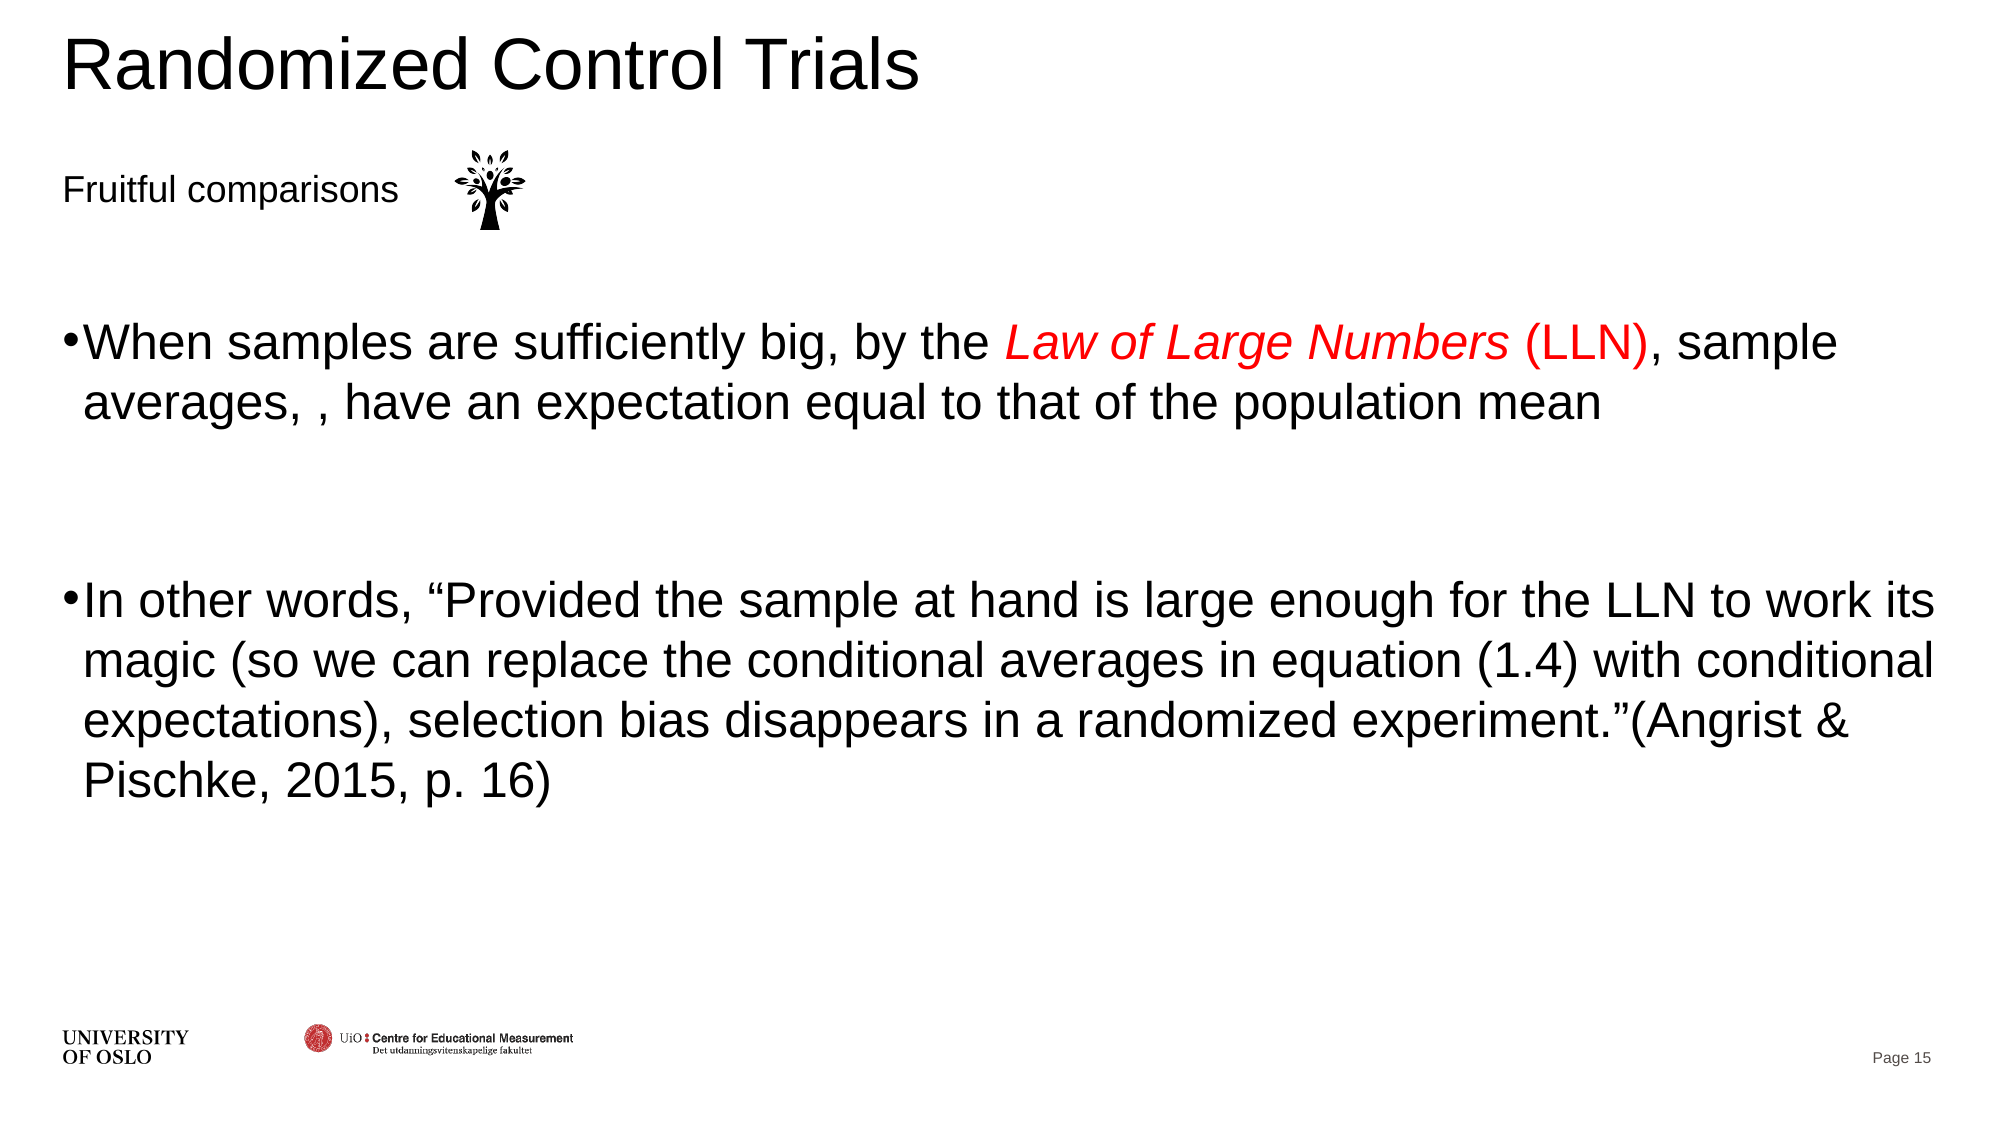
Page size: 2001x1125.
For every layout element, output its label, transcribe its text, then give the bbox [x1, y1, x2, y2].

picture [301, 1021, 597, 1067]
picture [62, 1030, 189, 1064]
slide_number Page 15 [1848, 1027, 1947, 1088]
subtitle Fruitful comparisons [62, 164, 1938, 246]
title Randomized Control Trials [62, 26, 1938, 151]
picture [449, 150, 530, 230]
